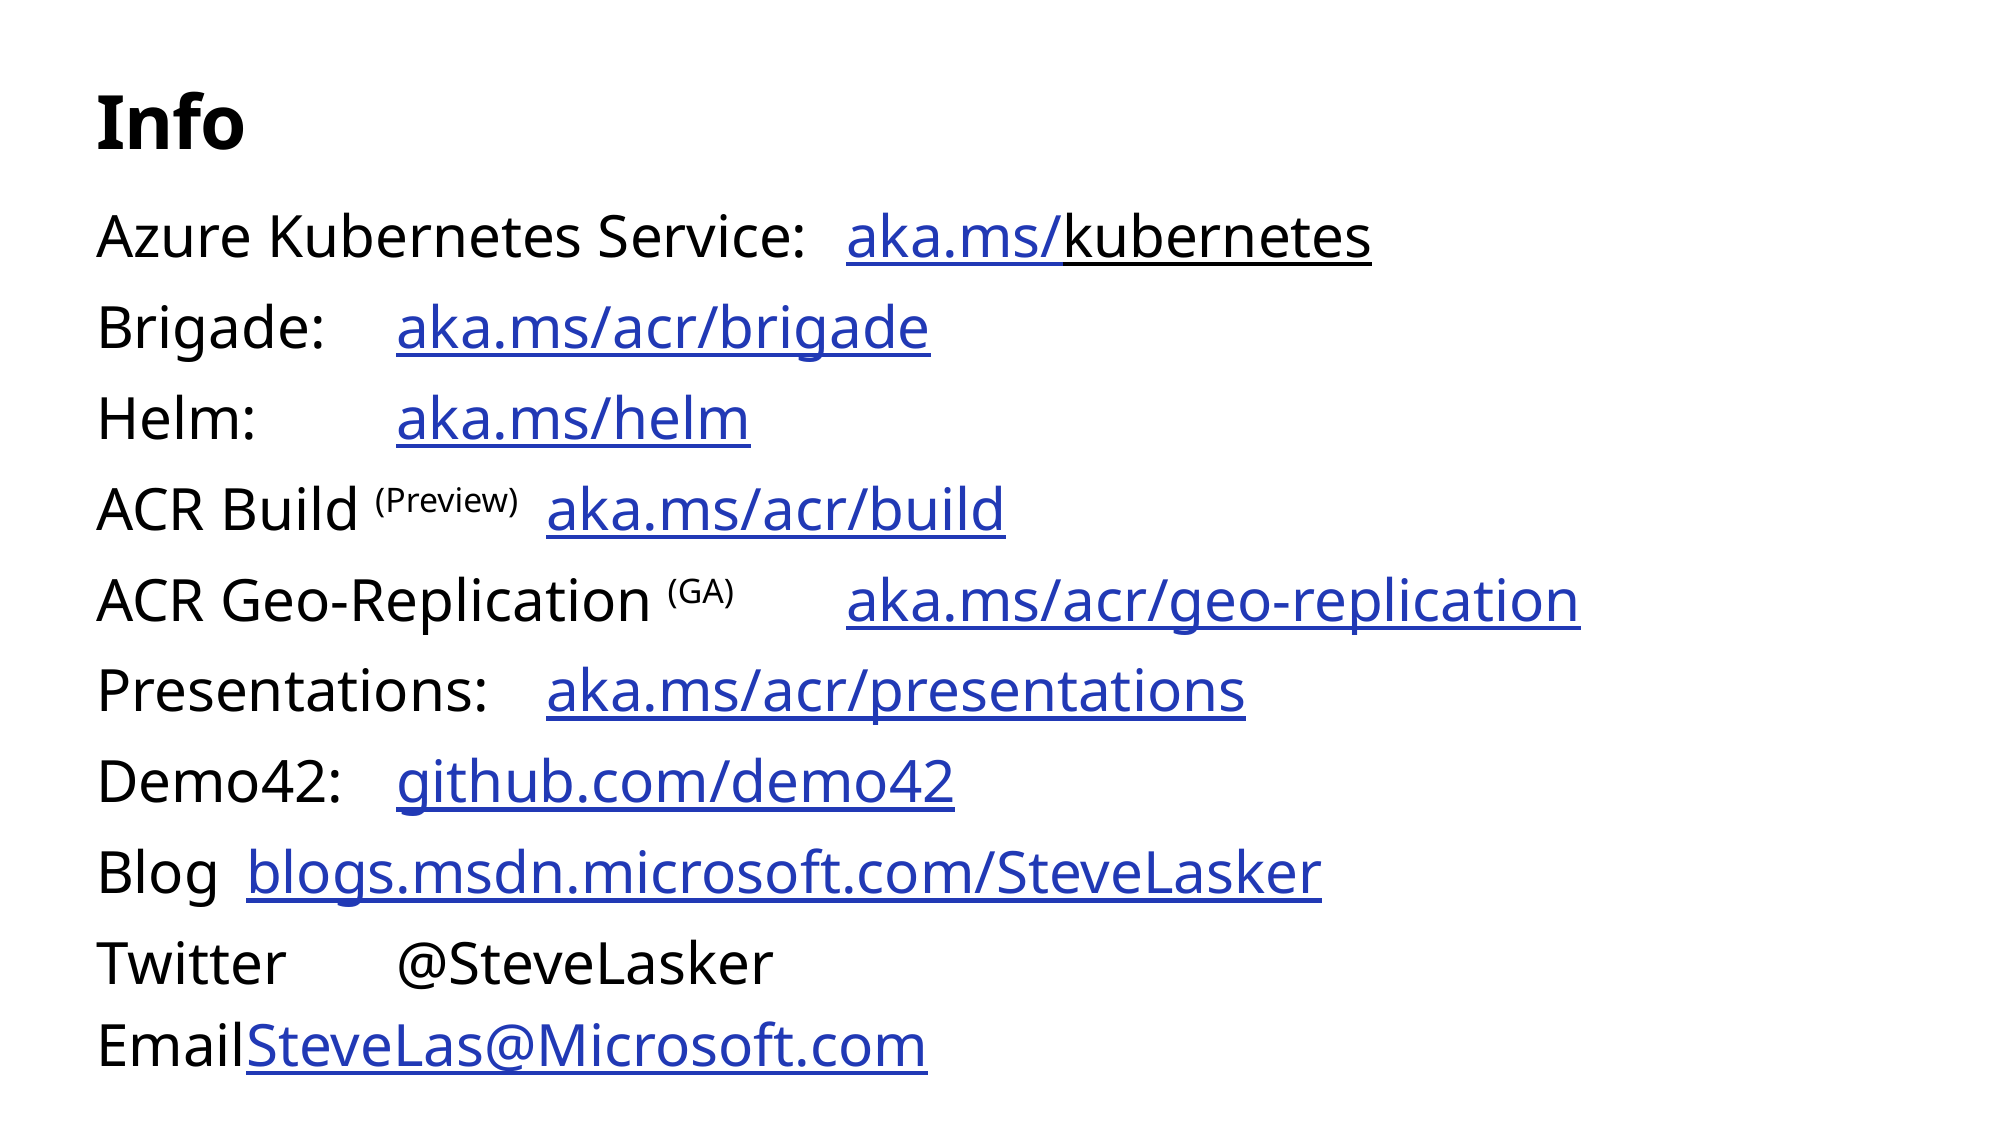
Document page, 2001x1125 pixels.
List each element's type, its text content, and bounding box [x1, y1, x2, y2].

list Azure Kubernetes Service: aka.ms/kubernetes Brigade: aka.ms/acr/brigade Helm: aka.ms/helm ACR Build (Preview) aka.ms/acr/build ACR Geo-Replication (GA) aka.ms/acr/geo-replication Presentations: aka.ms/acr/presentations Demo42: github.com/demo42 Blog blogs.msdn.microsoft.com/SteveLasker Twitter @SteveLasker Email SteveLas@Microsoft.com [96, 198, 1904, 1033]
title Info [96, 75, 1904, 166]
